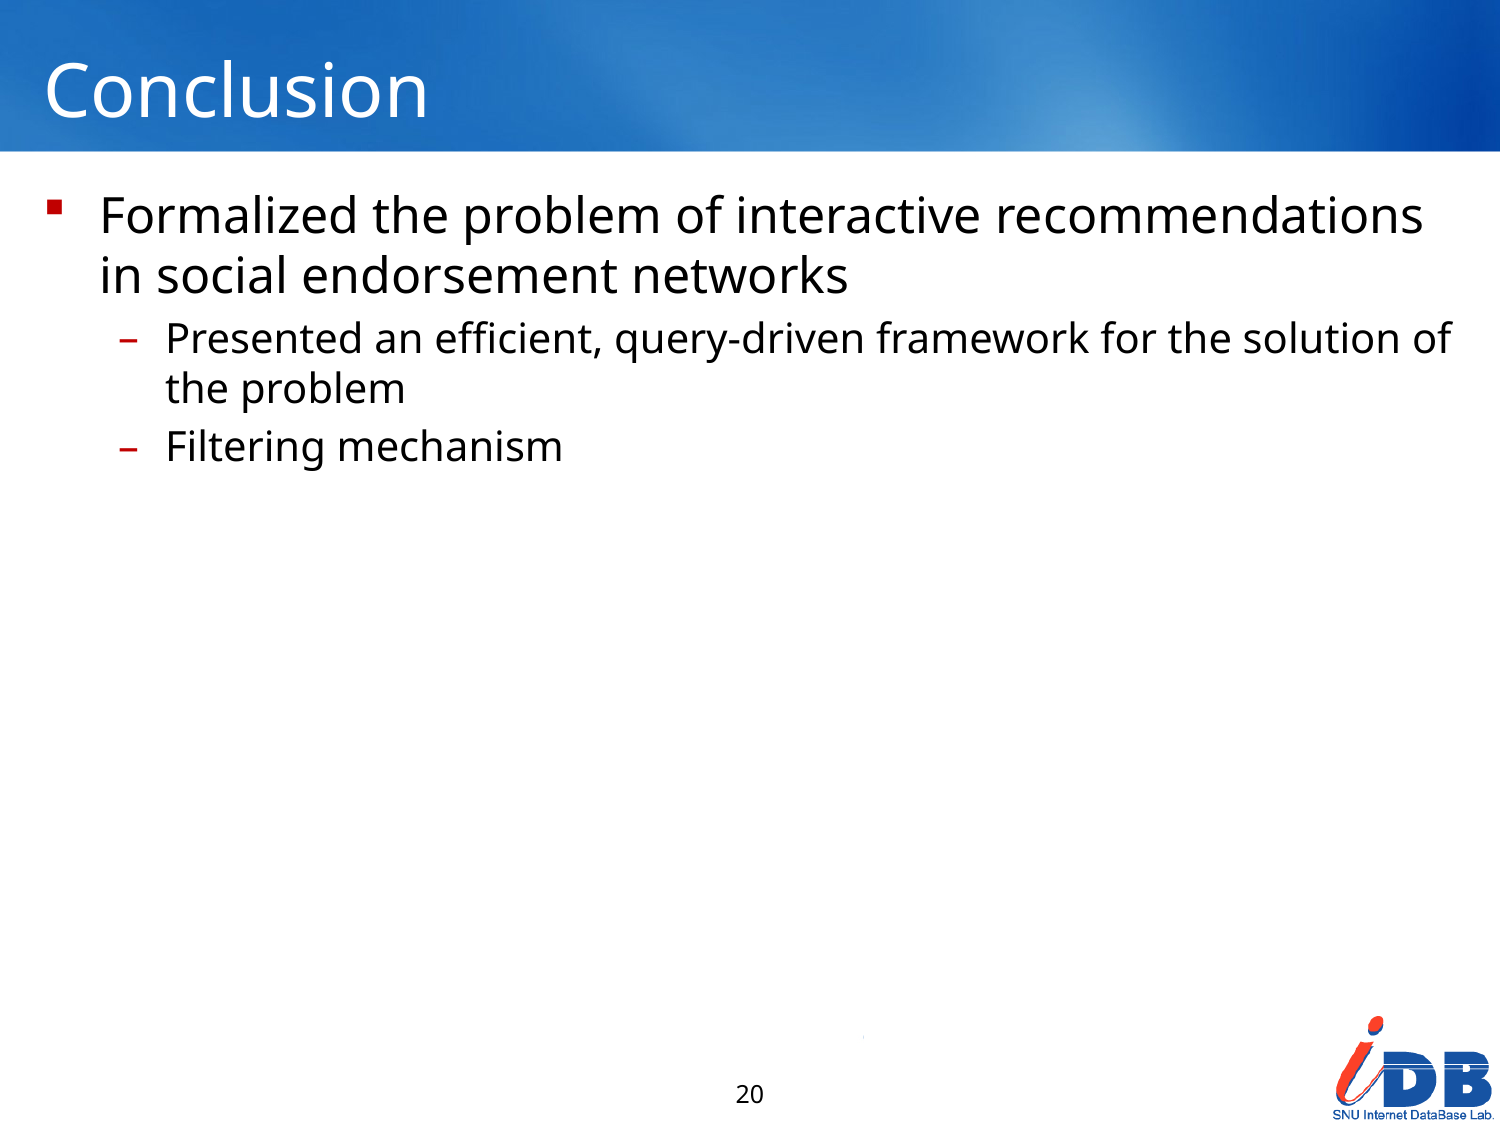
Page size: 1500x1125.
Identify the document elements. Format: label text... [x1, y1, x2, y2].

slide_number 20 [697, 1078, 803, 1114]
picture [0, 0, 1500, 1125]
list Formalized the problem of interactive recommendations in social endorsement networks Presented an efficient, query-driven framework for the solution of the problem Filtering mechanism [28, 175, 1472, 1067]
title Conclusion [28, 23, 1472, 153]
